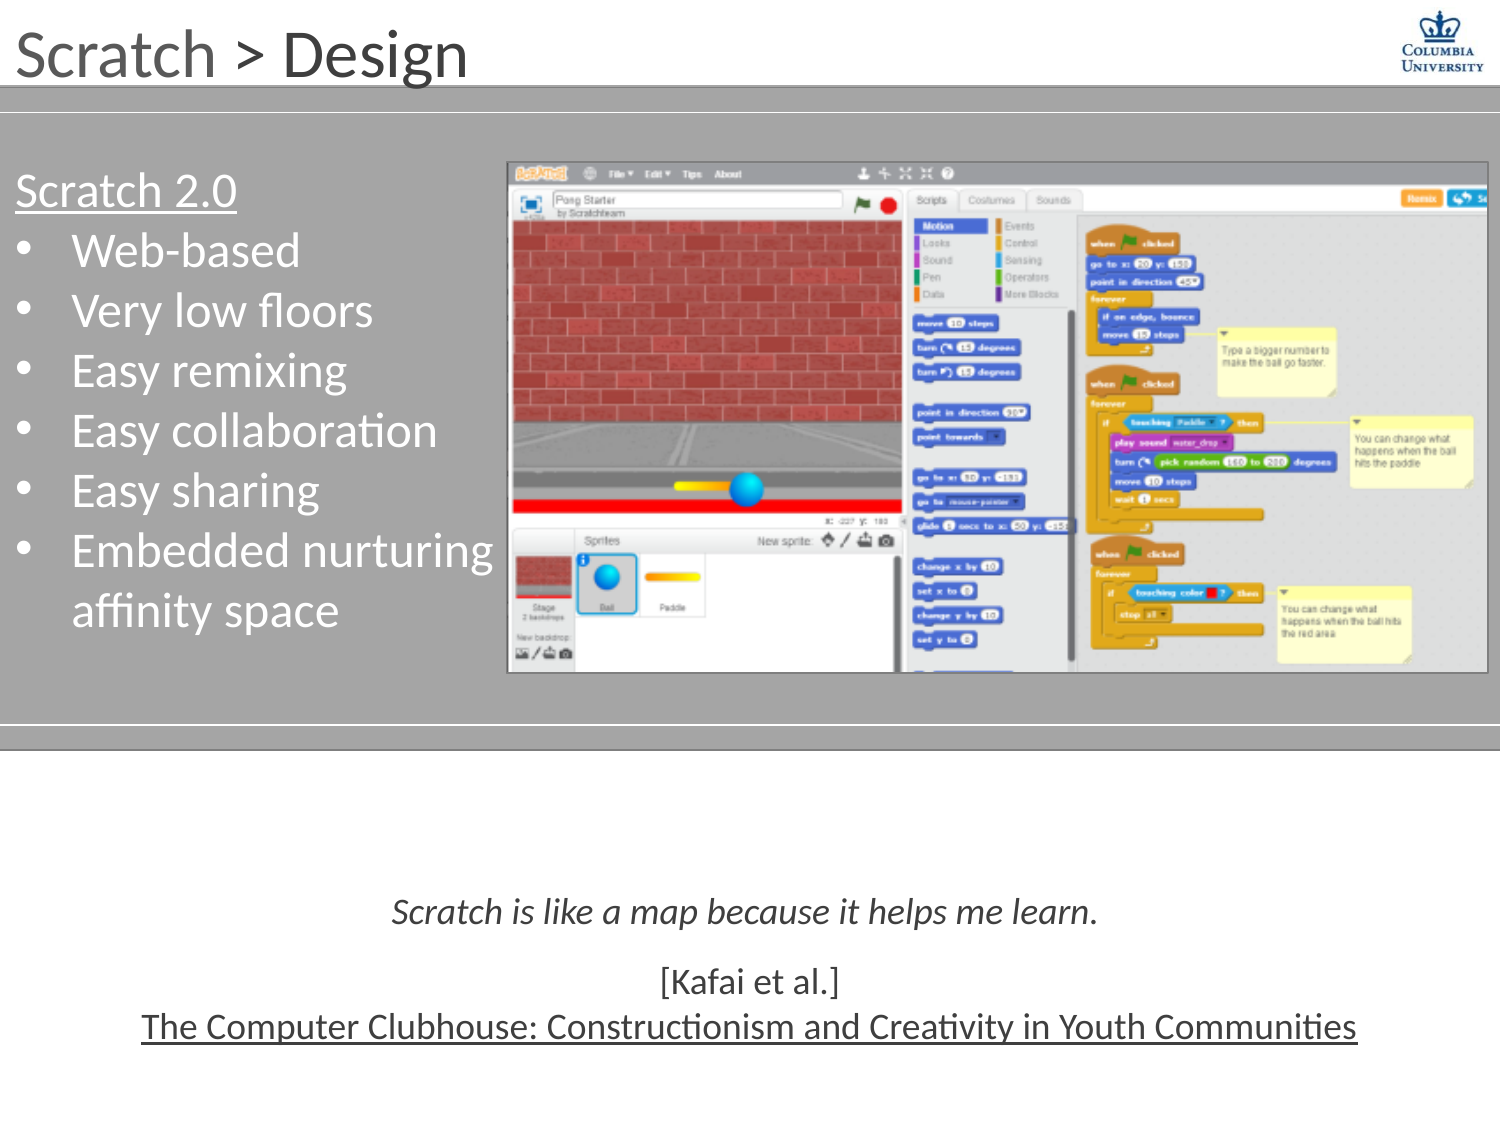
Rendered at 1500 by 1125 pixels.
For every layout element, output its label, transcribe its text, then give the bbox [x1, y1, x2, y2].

text_box Scratch is like a map because it helps me learn. [Kafai et al.] The Computer Clubhouse: Constructionism and Creativity in Youth Communities [0, 859, 1500, 1046]
picture [1399, 7, 1485, 76]
picture [506, 162, 1488, 673]
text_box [0, 87, 1500, 751]
text_box Scratch > Design [0, 1, 1500, 86]
